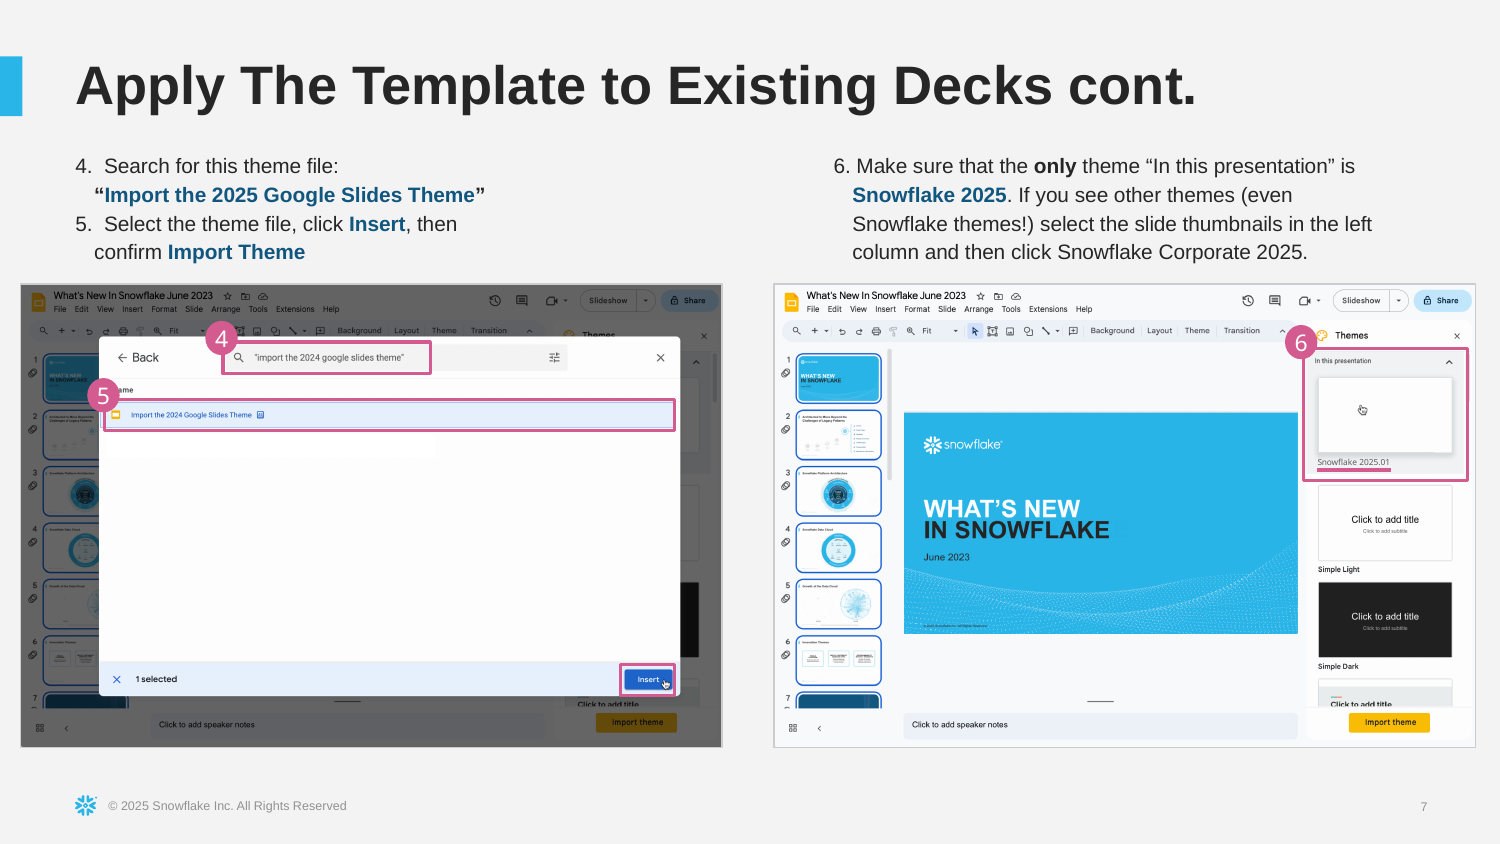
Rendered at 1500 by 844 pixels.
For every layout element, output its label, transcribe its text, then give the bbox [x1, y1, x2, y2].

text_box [20, 284, 722, 748]
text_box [774, 284, 1475, 748]
title Apply The Template to Existing Decks cont. [60, 45, 1429, 105]
text_box 4. Search for this theme file: “Import the 2025 Google Slides Theme” 5. Select the theme file, click Insert, then confirm Import Theme [60, 134, 507, 277]
text_box 6. Make sure that the only theme “In this presentation” is Snowflake 2025. If you see other themes (even Snowflake themes!) select the slide thumbnails in the left column and then click Snowflake Corporate 2025. [818, 134, 1406, 277]
slide_number ‹#› [1350, 755, 1428, 814]
